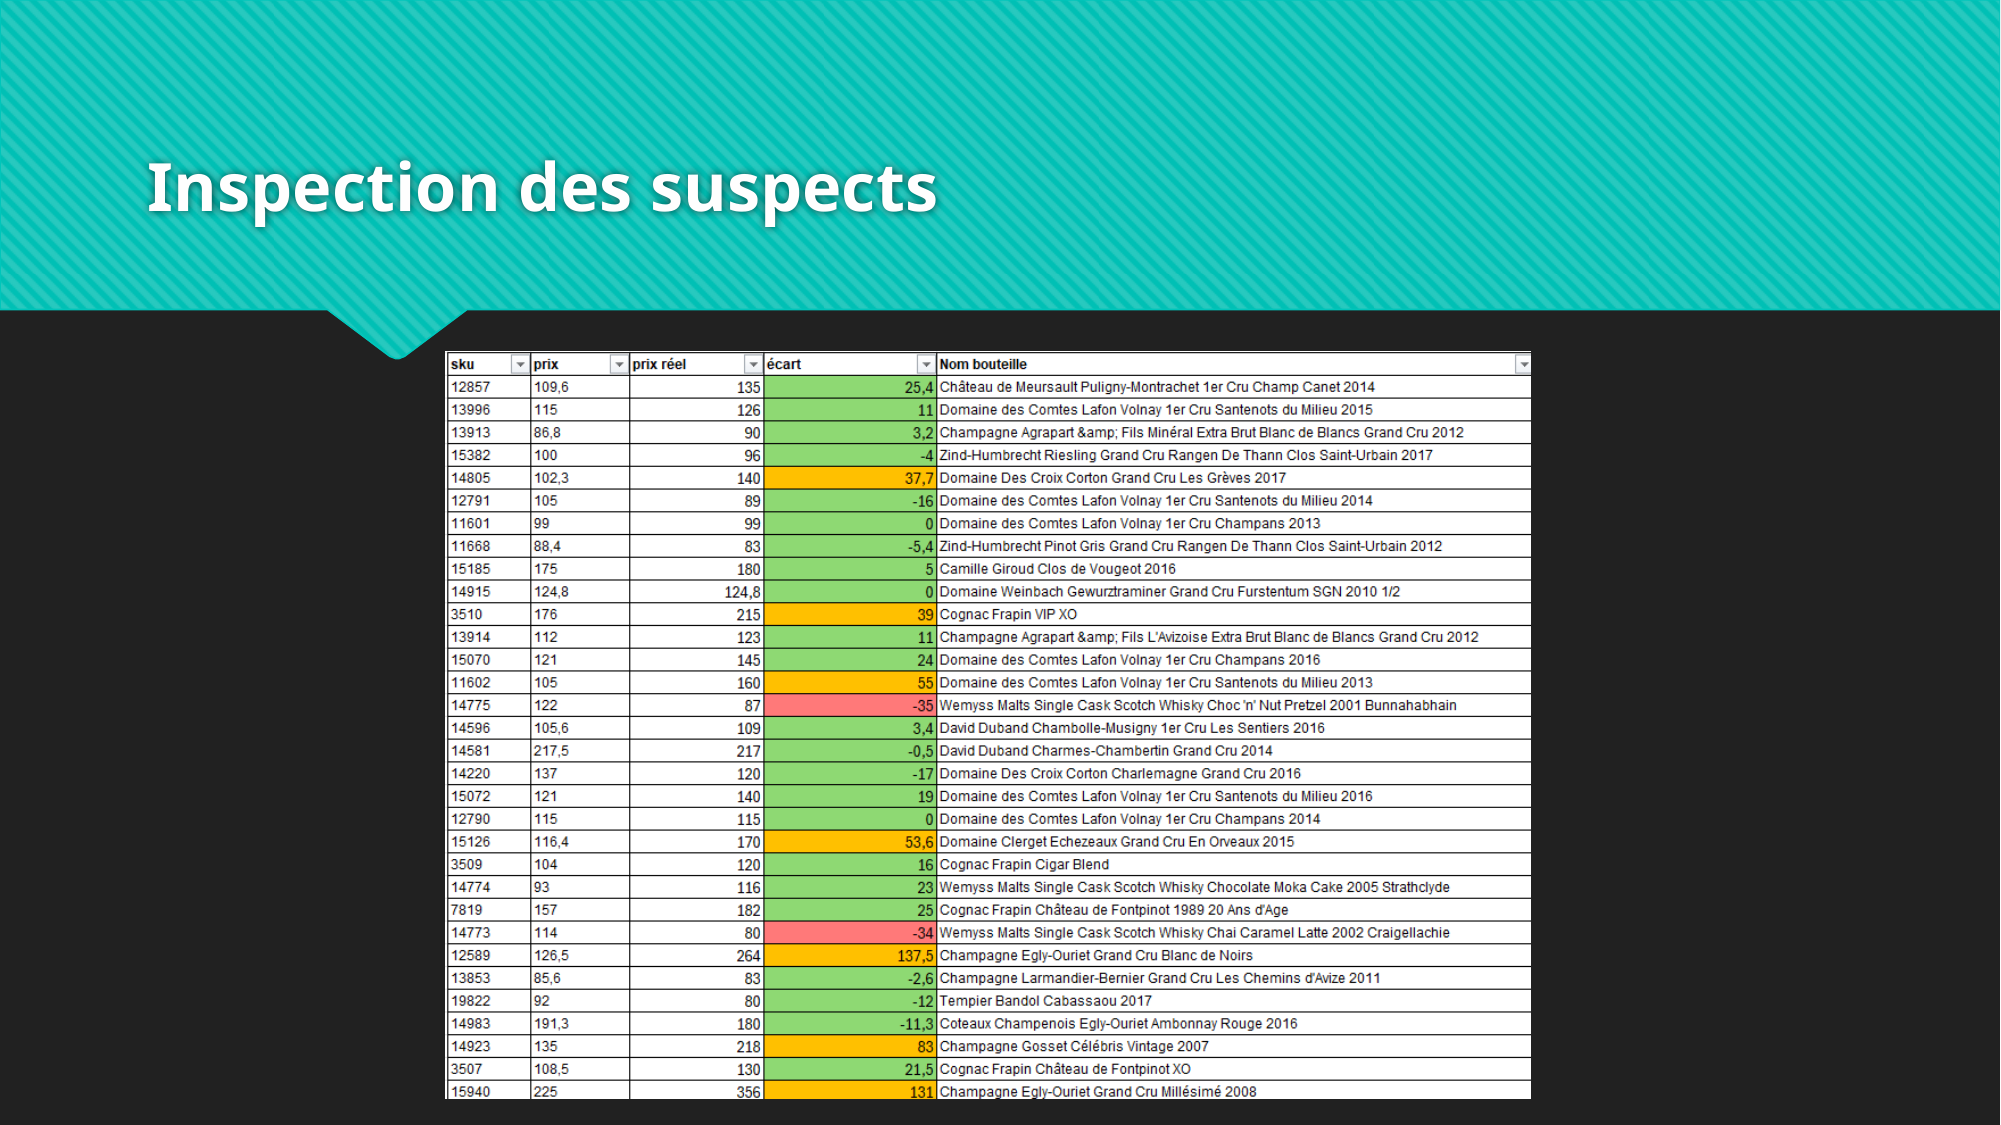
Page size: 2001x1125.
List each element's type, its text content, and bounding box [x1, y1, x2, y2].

picture [445, 350, 1531, 1100]
picture [1, 1, 1999, 357]
title Inspection des suspects [132, 73, 1937, 233]
